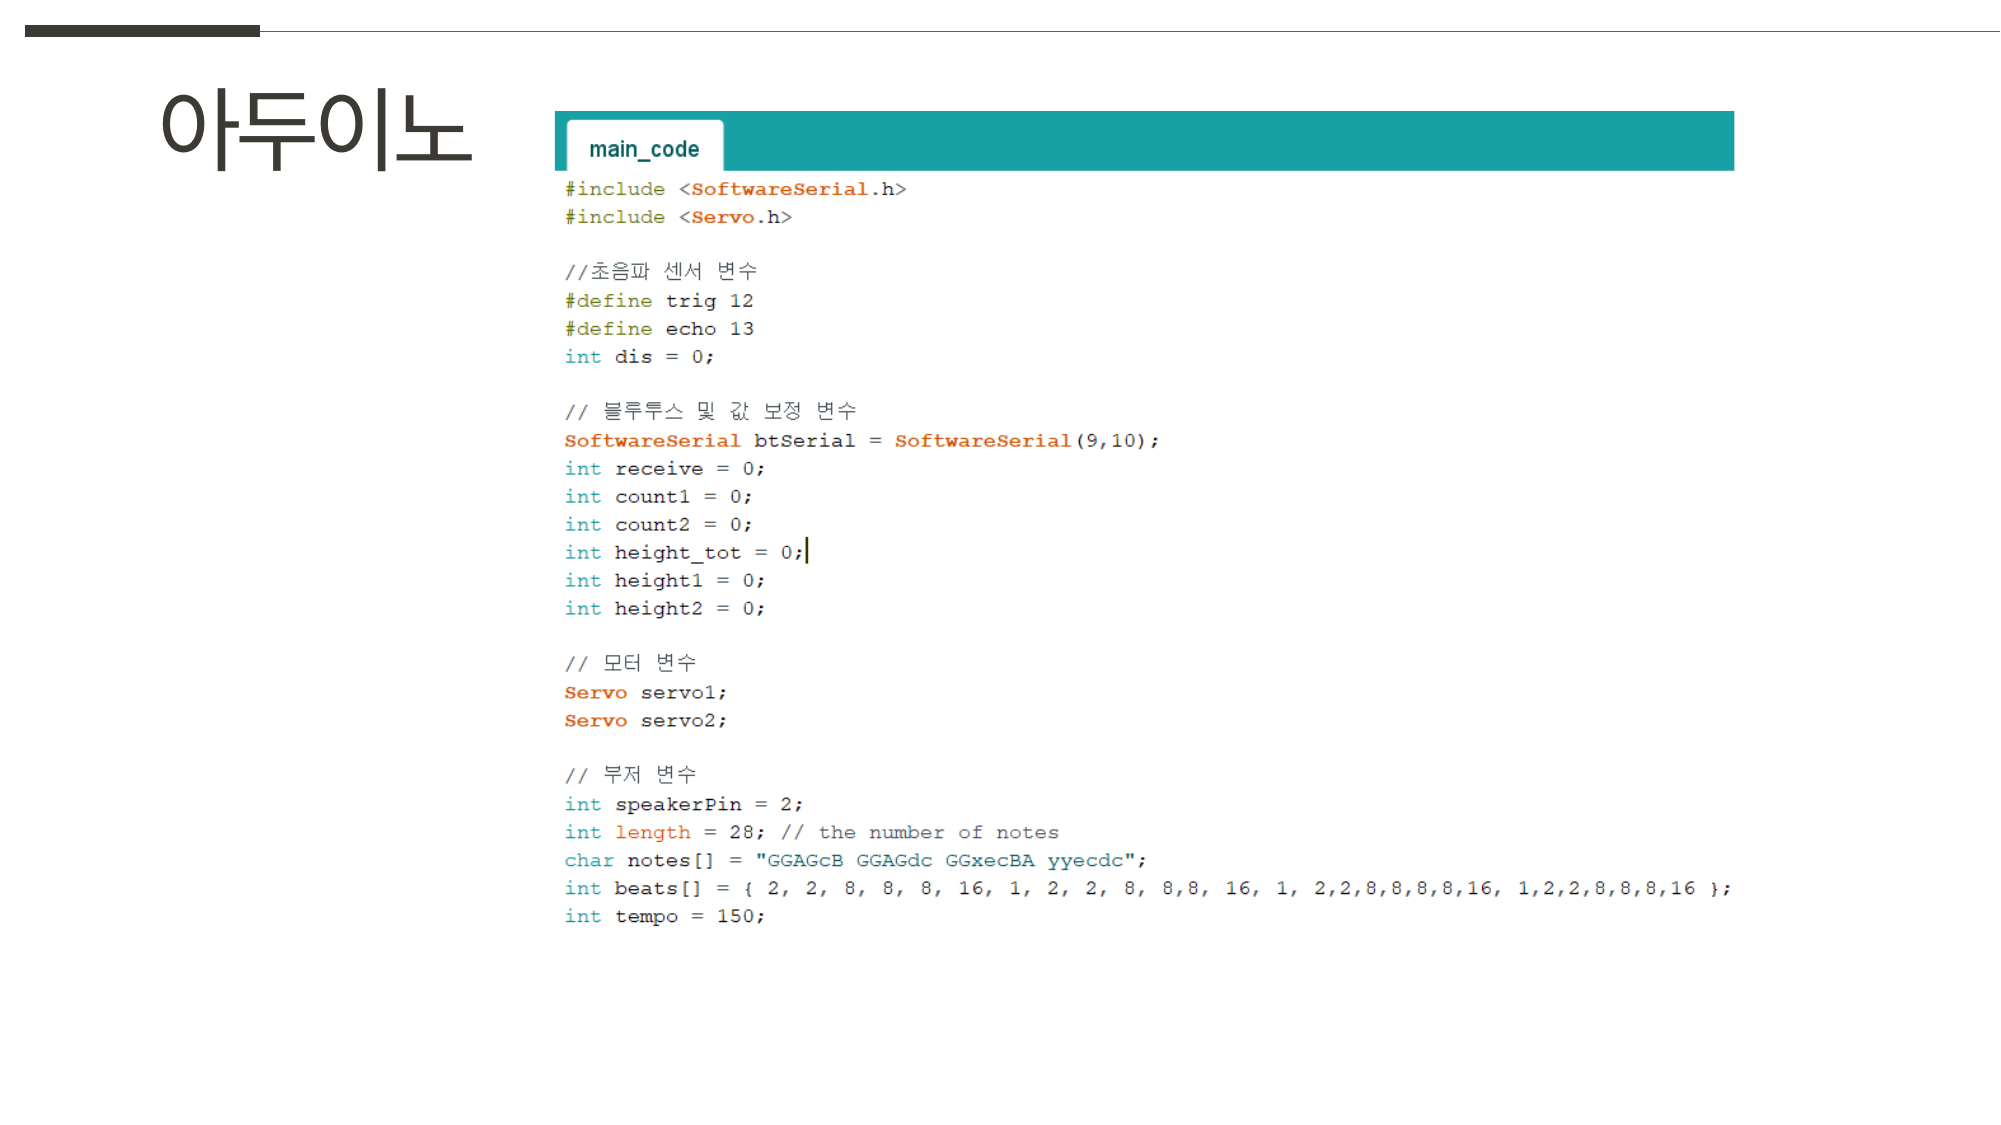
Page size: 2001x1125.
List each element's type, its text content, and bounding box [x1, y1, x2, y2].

text_box 아두이노 [142, 65, 759, 190]
picture [554, 111, 1735, 946]
